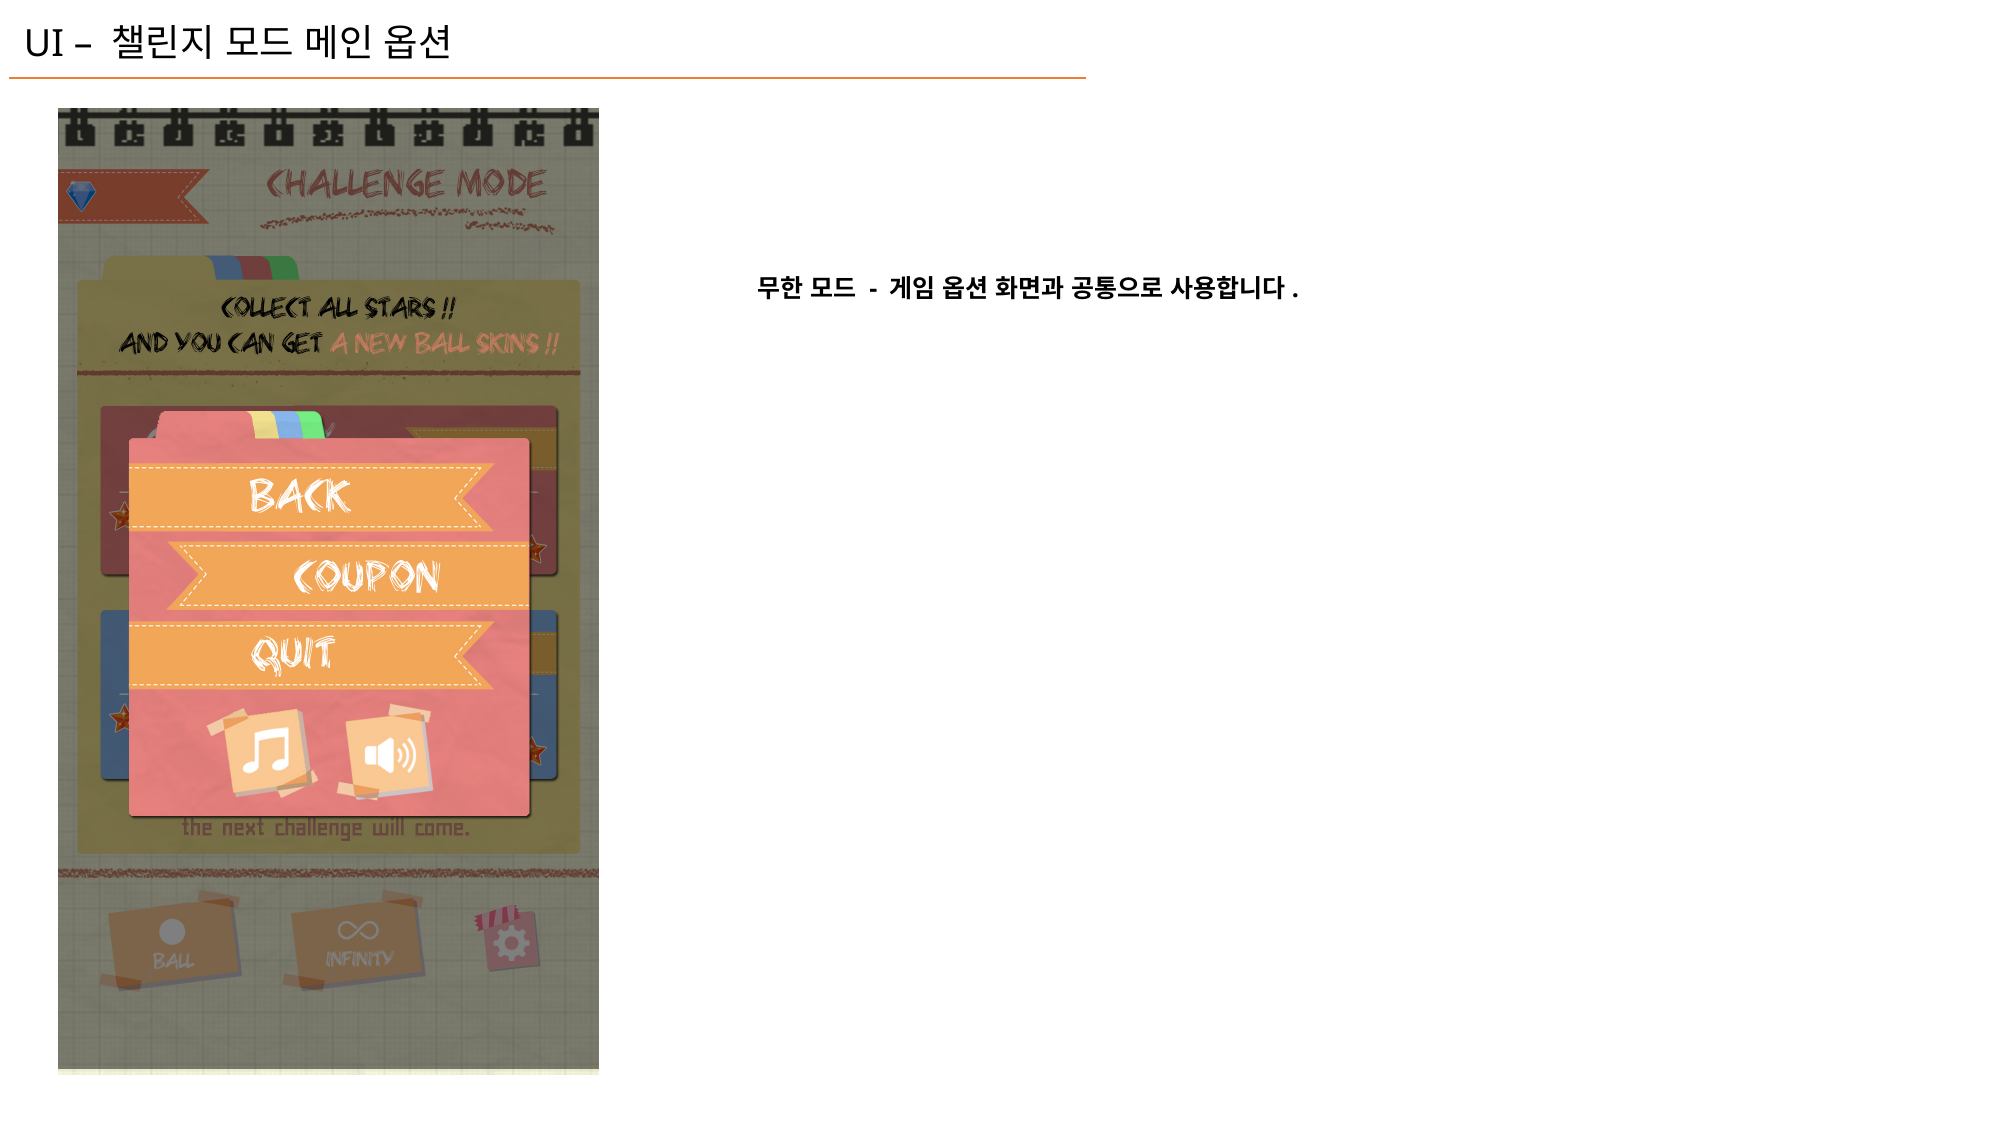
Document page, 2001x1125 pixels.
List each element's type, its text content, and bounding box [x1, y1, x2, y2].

picture [58, 108, 599, 1075]
text_box UI – 챌린지 모드 메인 옵션 [9, 11, 1087, 71]
text_box 무한 모드 - 게임 옵션 화면과 공통으로 사용합니다. [742, 264, 1315, 310]
